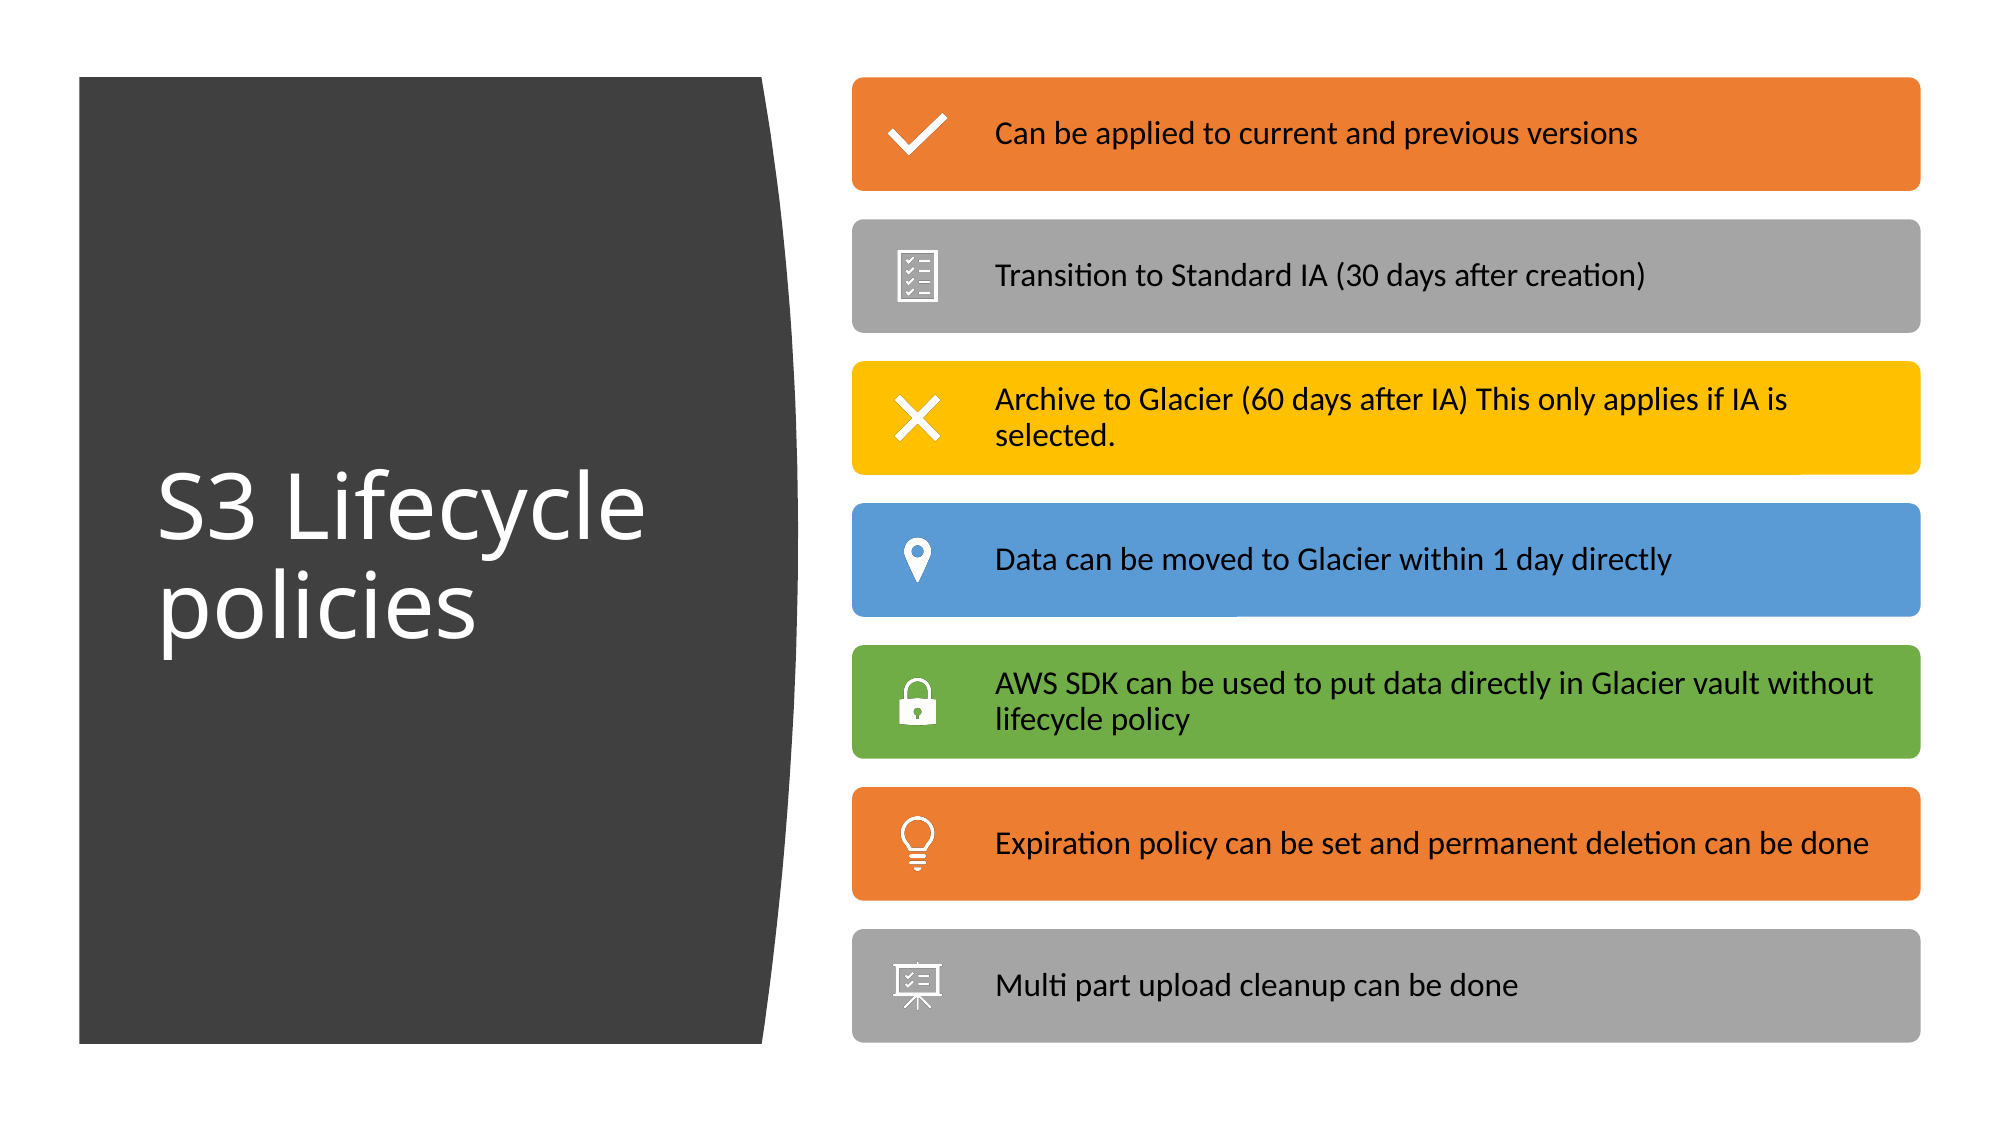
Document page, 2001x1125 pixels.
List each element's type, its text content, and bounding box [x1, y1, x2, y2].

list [852, 77, 1921, 1043]
text_box [78, 76, 800, 1045]
title S3 Lifecycle policies [141, 166, 702, 953]
